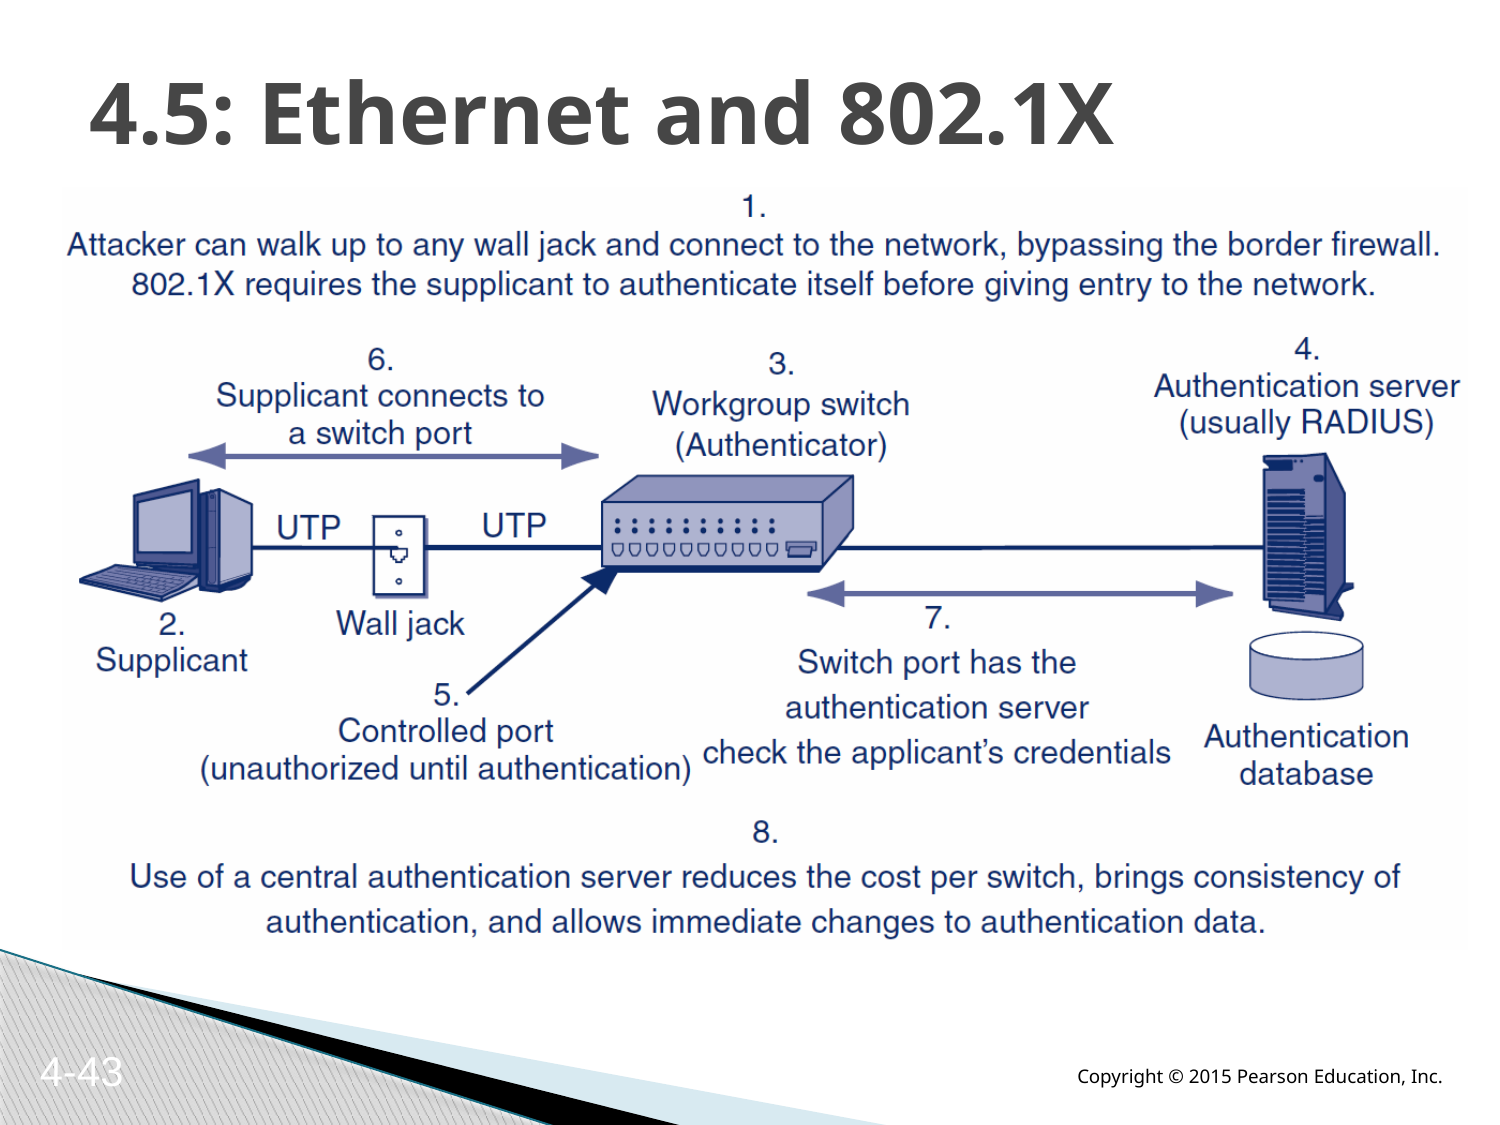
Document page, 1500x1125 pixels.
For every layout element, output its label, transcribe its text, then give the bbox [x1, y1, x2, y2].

picture [62, 187, 1468, 951]
slide_number 4-43 [24, 1037, 175, 1100]
title 4.5: Ethernet and 802.1X [75, 45, 1425, 175]
